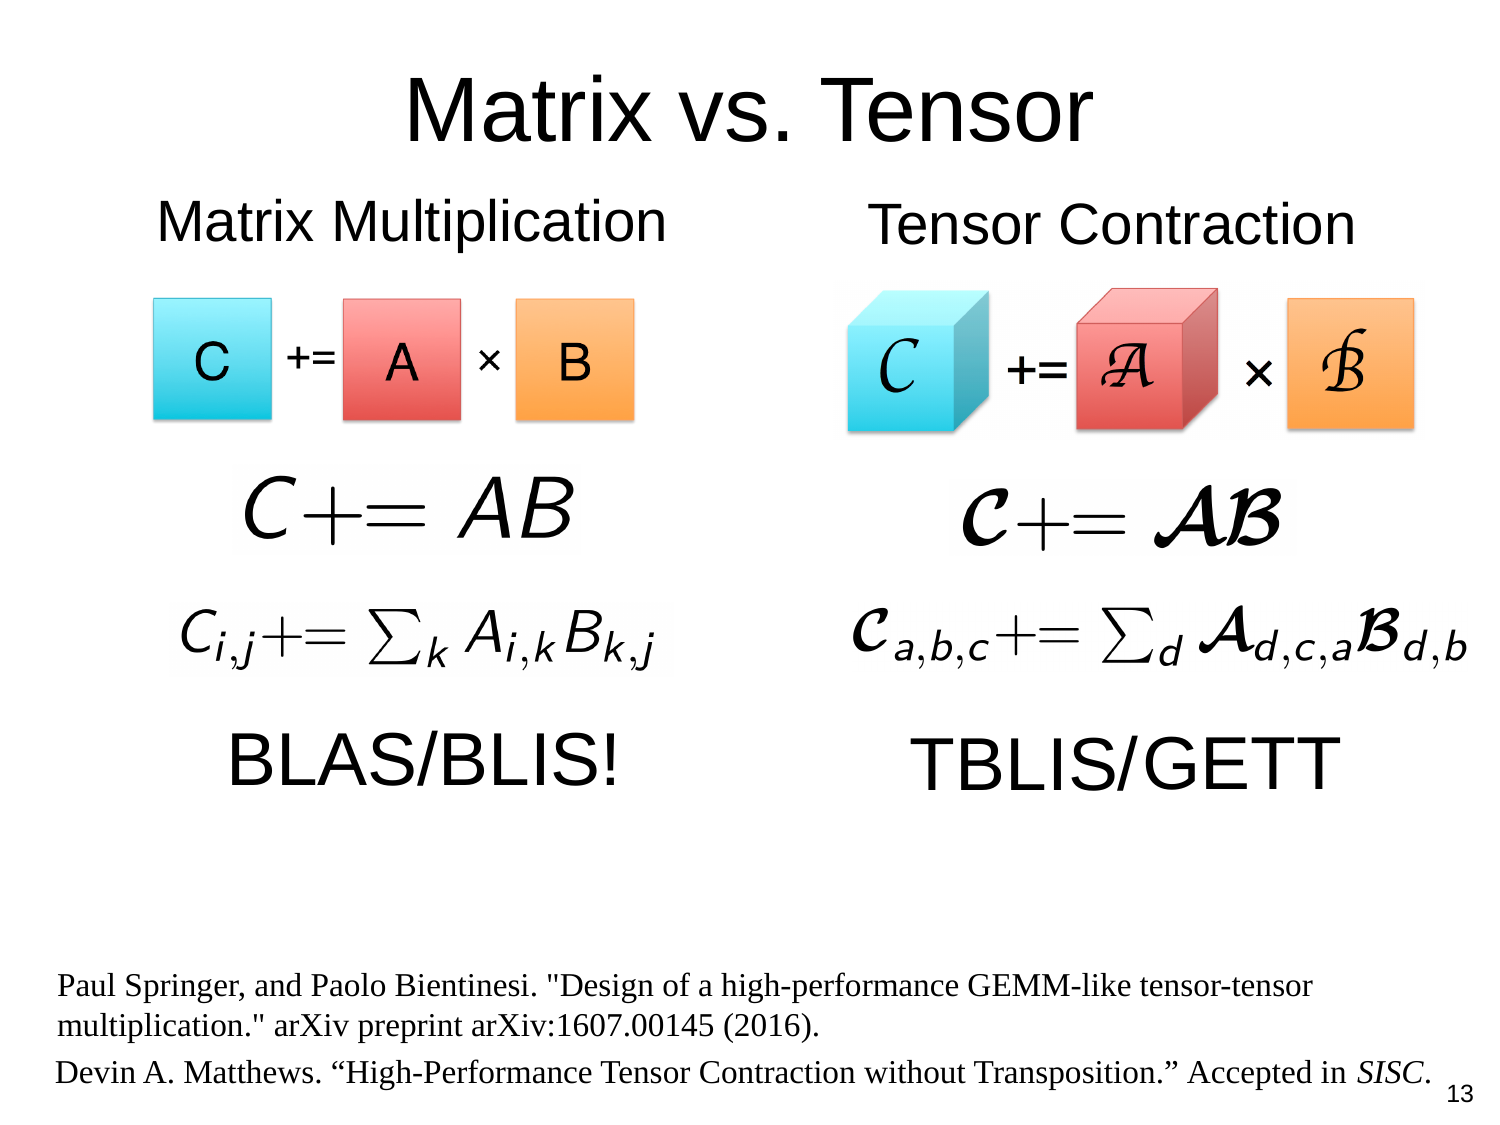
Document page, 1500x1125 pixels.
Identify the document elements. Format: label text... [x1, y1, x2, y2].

text_box BLAS/BLIS! [211, 702, 666, 808]
picture [833, 279, 1426, 441]
text_box Tensor Contraction [852, 178, 1446, 264]
picture [169, 601, 674, 677]
text_box GETT [1127, 706, 1405, 812]
picture [851, 601, 1468, 672]
text_box TBLIS/ [894, 708, 1172, 814]
picture [232, 464, 581, 556]
title Matrix vs. Tensor [75, 10, 1425, 199]
picture [135, 280, 653, 441]
slide_number 13 [1139, 1062, 1490, 1123]
text_box Devin A. Matthews. “High-Performance Tensor Contraction without Transposition.” Accepted in SISC. [39, 1042, 1477, 1098]
text_box Paul Springer, and Paolo Bientinesi. "Design of a high-performance GEMM-like tensor-tensor multiplication." arXiv preprint arXiv:1607.00145 (2016). [41, 955, 1500, 1051]
text_box Matrix Multiplication [140, 175, 735, 261]
picture [948, 479, 1297, 556]
